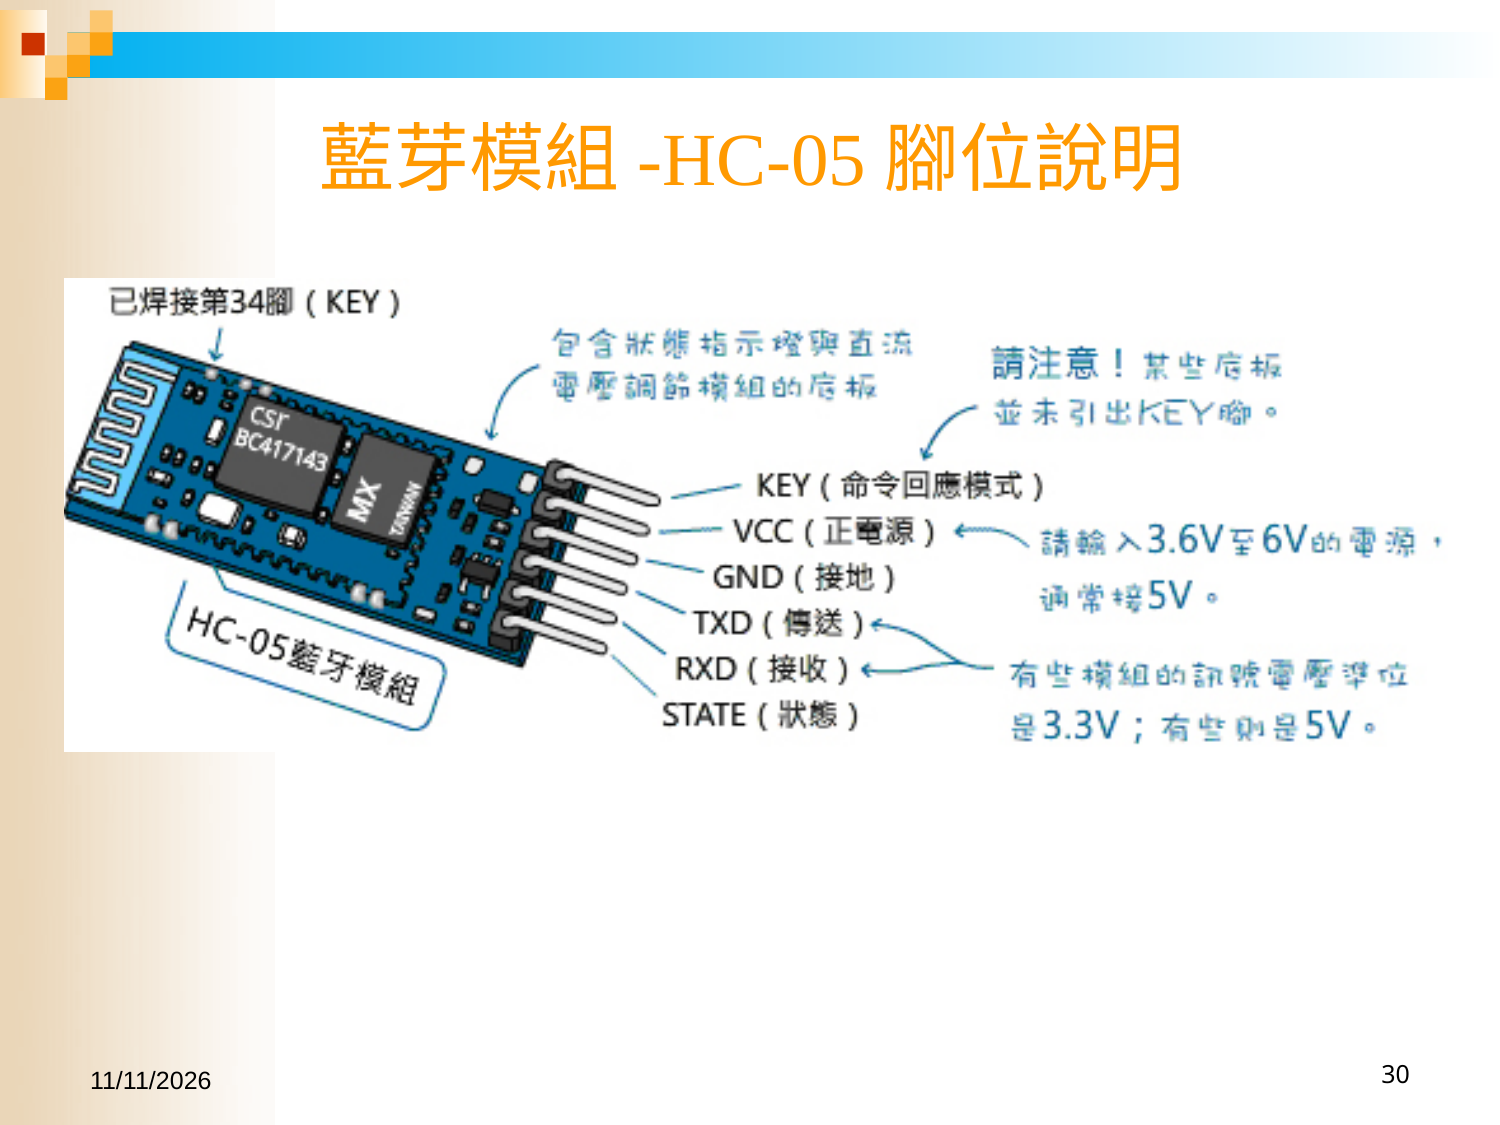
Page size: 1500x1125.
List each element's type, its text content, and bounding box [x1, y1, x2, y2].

slide_number 30 [1074, 1025, 1425, 1100]
title 藍芽模組-HC-05腳位說明 [76, 42, 1427, 268]
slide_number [75, 1024, 425, 1103]
picture [64, 278, 1460, 752]
